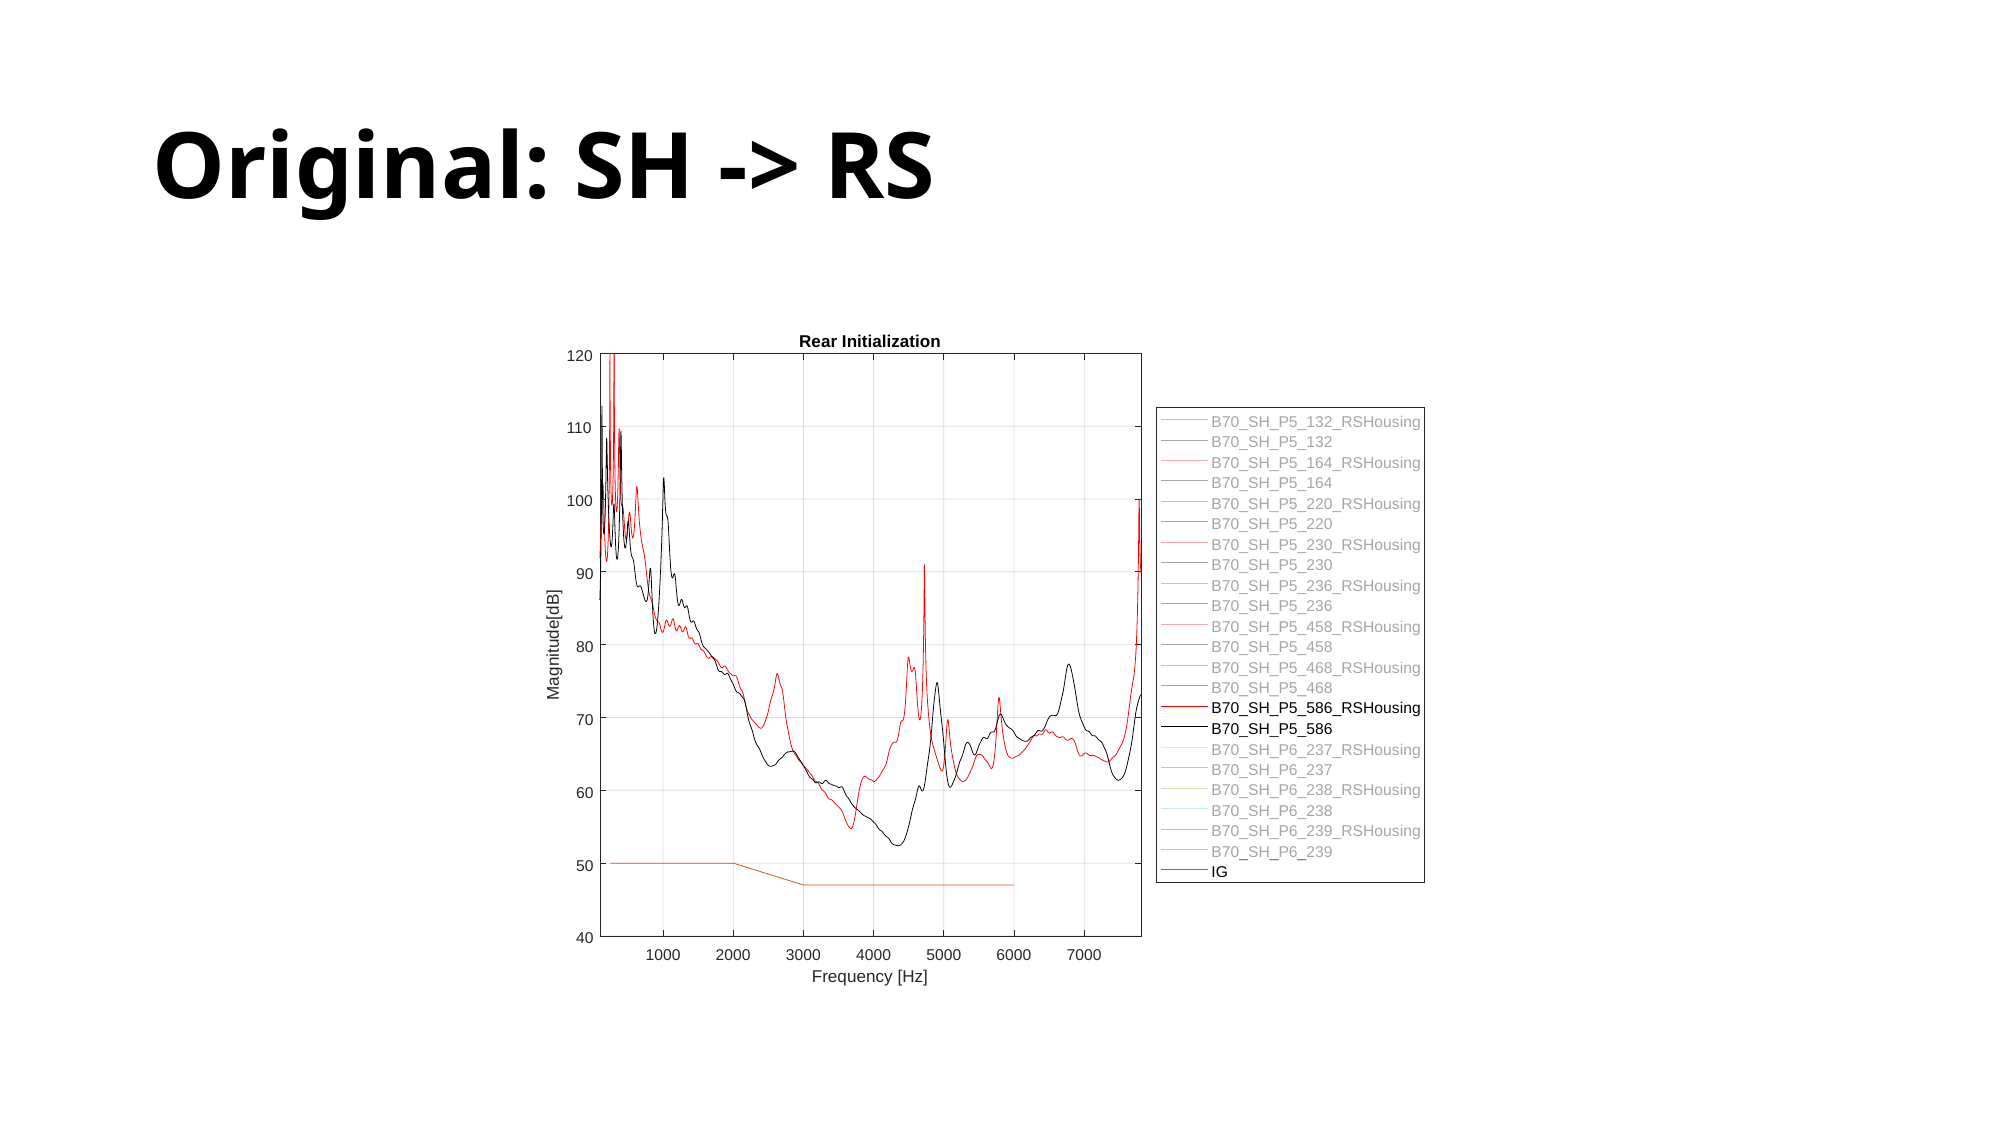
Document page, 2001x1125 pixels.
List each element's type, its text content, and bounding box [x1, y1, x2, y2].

title Original: SH -> RS [137, 59, 1863, 278]
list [509, 299, 1491, 1014]
